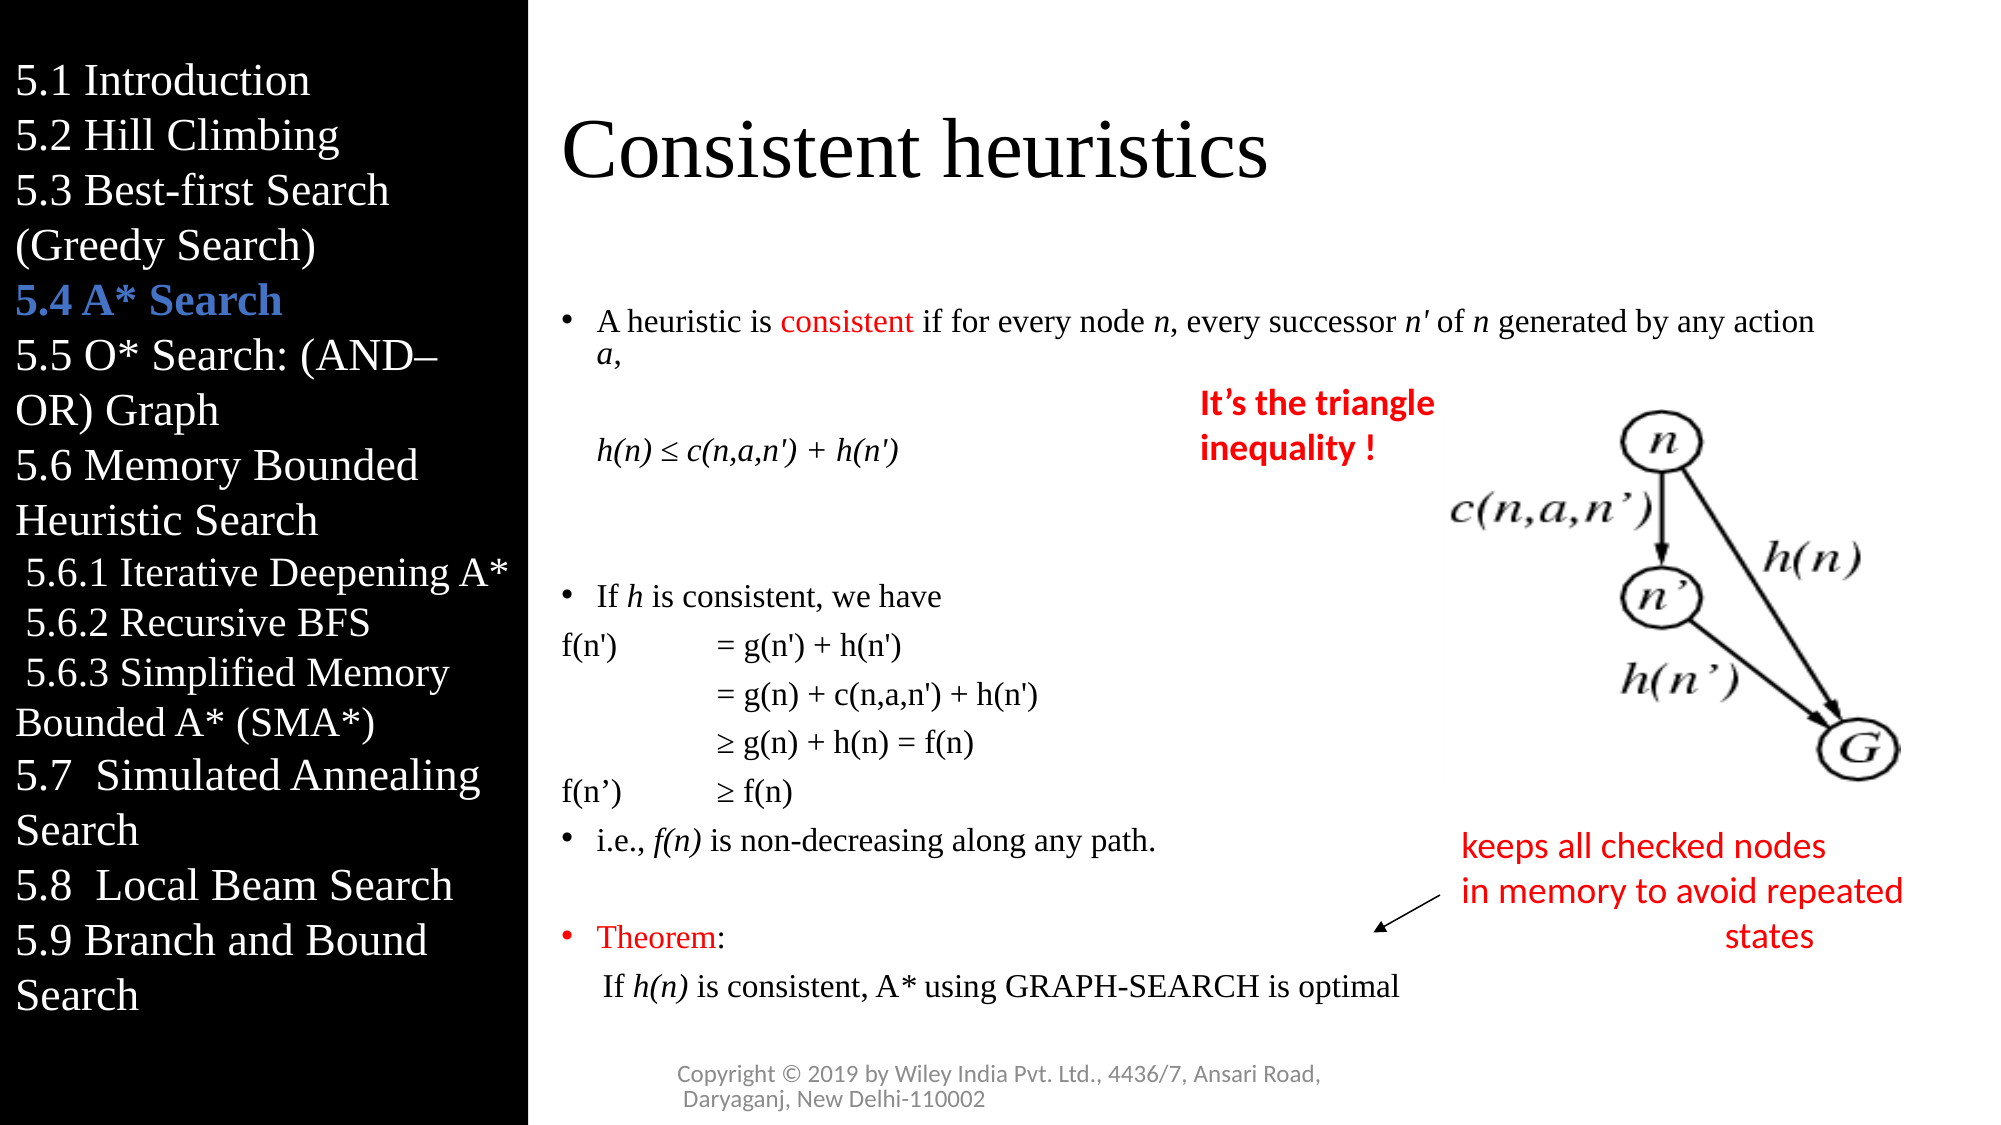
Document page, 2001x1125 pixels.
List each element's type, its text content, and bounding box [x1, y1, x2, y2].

text_box keeps all checked nodes in memory to avoid repeated states [1446, 813, 1928, 964]
text_box 5.1 Introduction 5.2 Hill Climbing 5.3 Best-first Search (Greedy Search) 5.4 A* Search 5.5 O* Search: (AND–OR) Graph 5.6 Memory Bounded Heuristic Search 5.6.1 Iterative Deepening A* 5.6.2 Recursive BFS 5.6.3 Simplified Memory Bounded A* (SMA*) 5.7 Simulated Annealing Search 5.8 Local Beam Search 5.9 Branch and Bound Search [0, 0, 529, 1125]
text_box It’s the triangle inequality ! [1185, 370, 1451, 475]
title Consistent heuristics [546, 95, 1531, 204]
text_box [1373, 894, 1441, 933]
list A heuristic is consistent if for every node n, every successor n' of n generated by any action a, h(n) ≤ c(n,a,n') + h(n') If h is consistent, we have f(n') = g(n') + h(n') = g(n) + c(n,a,n') + h(n') ≥ g(n) + h(n) = f(n) f(n’) ≥ f(n) i.e., f(n) is non-decreasing along any path. Theorem: If h(n) is consistent, A* using GRAPH-SEARCH is optimal [546, 299, 1863, 1014]
picture [1443, 409, 1901, 785]
footer Copyright © 2019 by Wiley India Pvt. Ltd., 4436/7, Ansari Road, Daryaganj, New Delhi-110002 [662, 1042, 1338, 1103]
